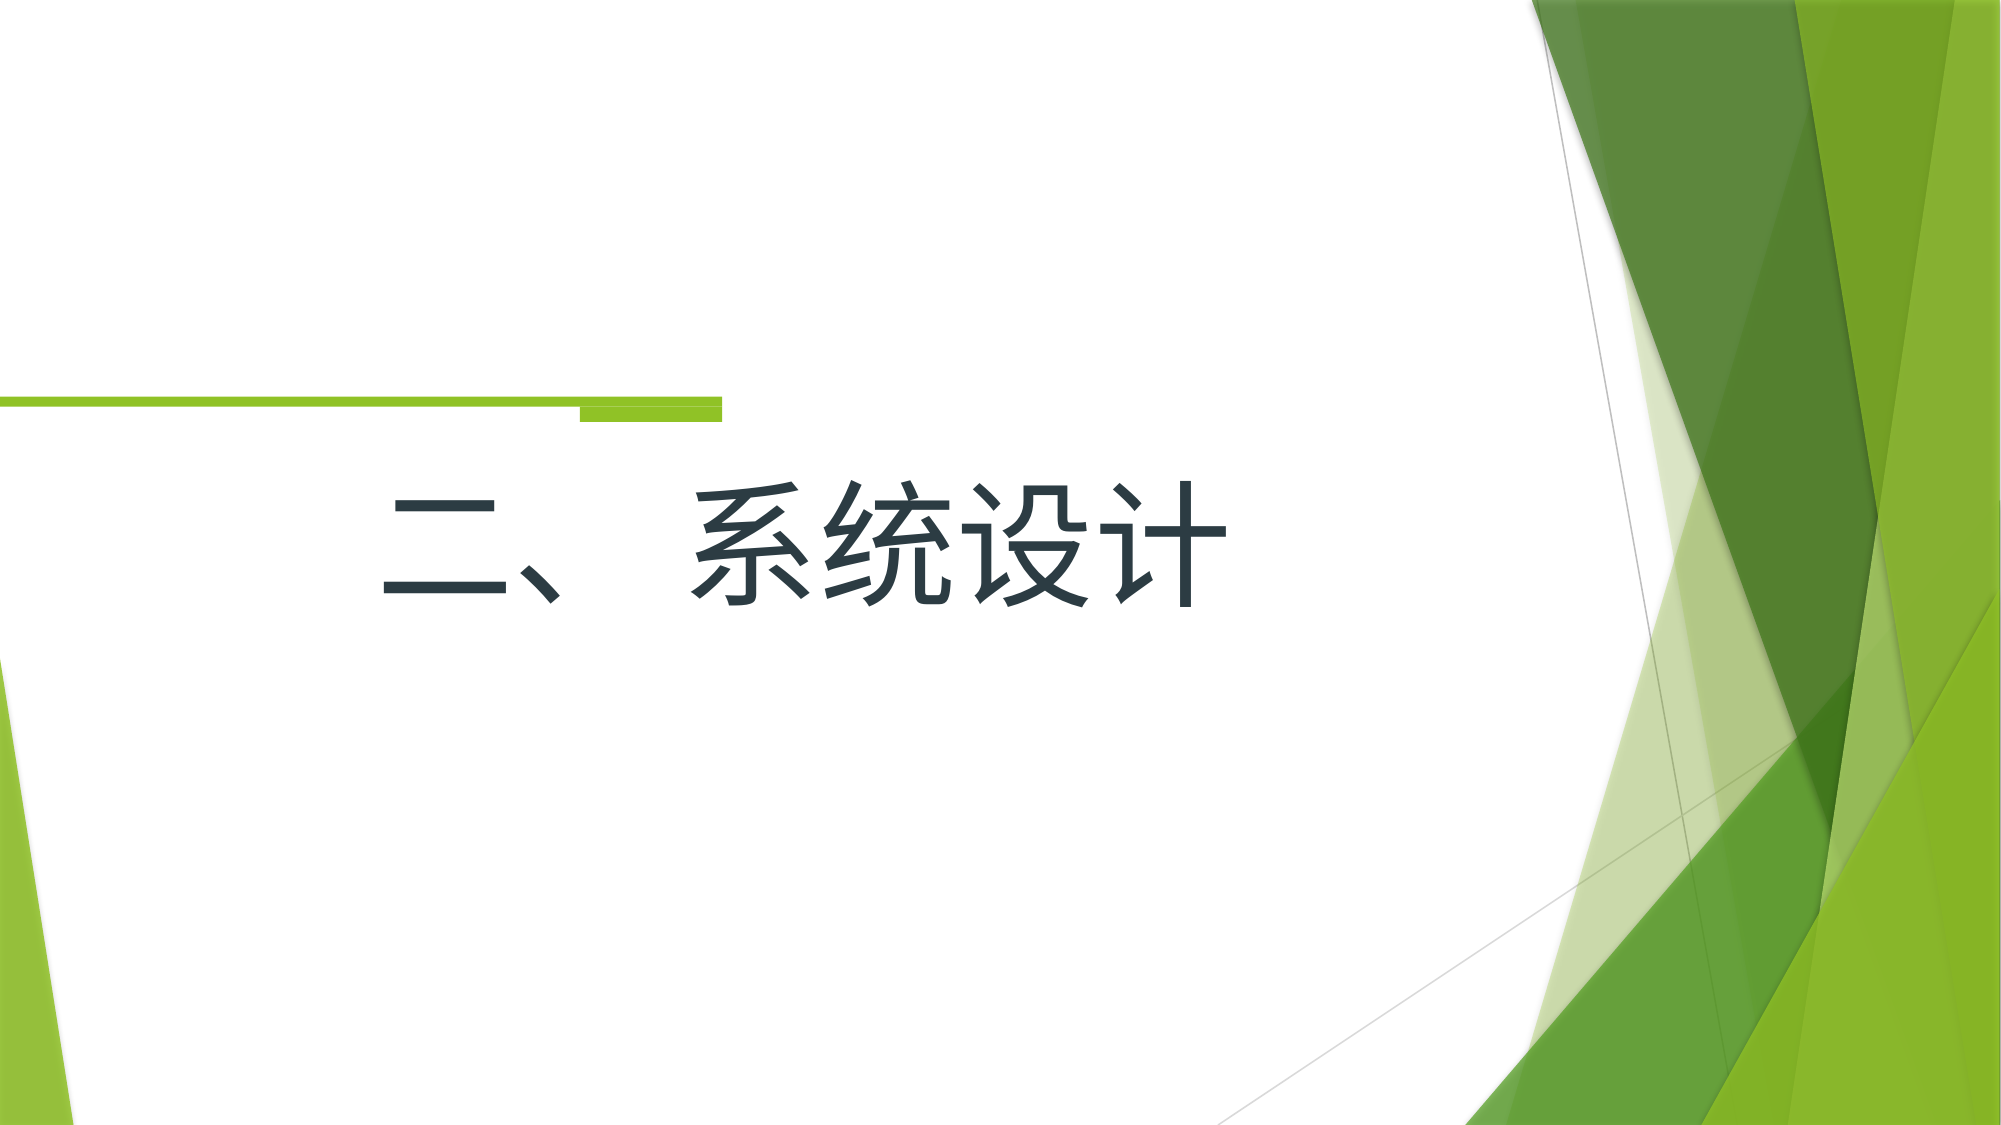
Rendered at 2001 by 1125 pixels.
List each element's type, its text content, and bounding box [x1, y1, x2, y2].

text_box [0, 396, 723, 423]
title 二、 系统设计 [361, 451, 1772, 669]
